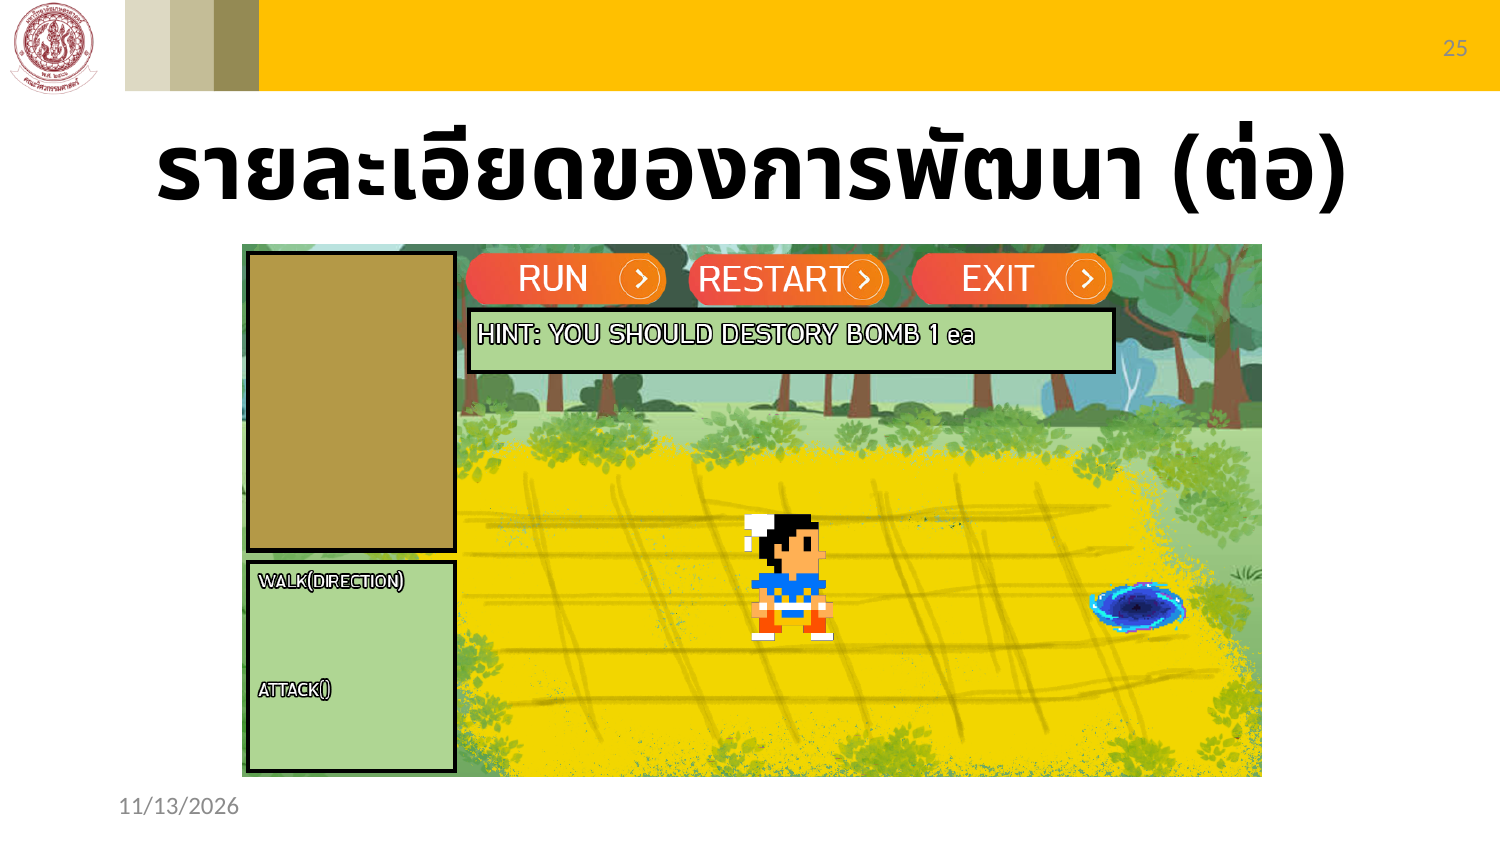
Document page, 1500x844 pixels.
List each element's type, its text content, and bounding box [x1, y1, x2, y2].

title รายละเอียดของการพัฒนา (ต่อ) [76, 92, 1427, 233]
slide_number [103, 782, 441, 828]
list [242, 244, 1262, 777]
picture [6, 0, 102, 113]
slide_number 25 [1411, 0, 1500, 92]
